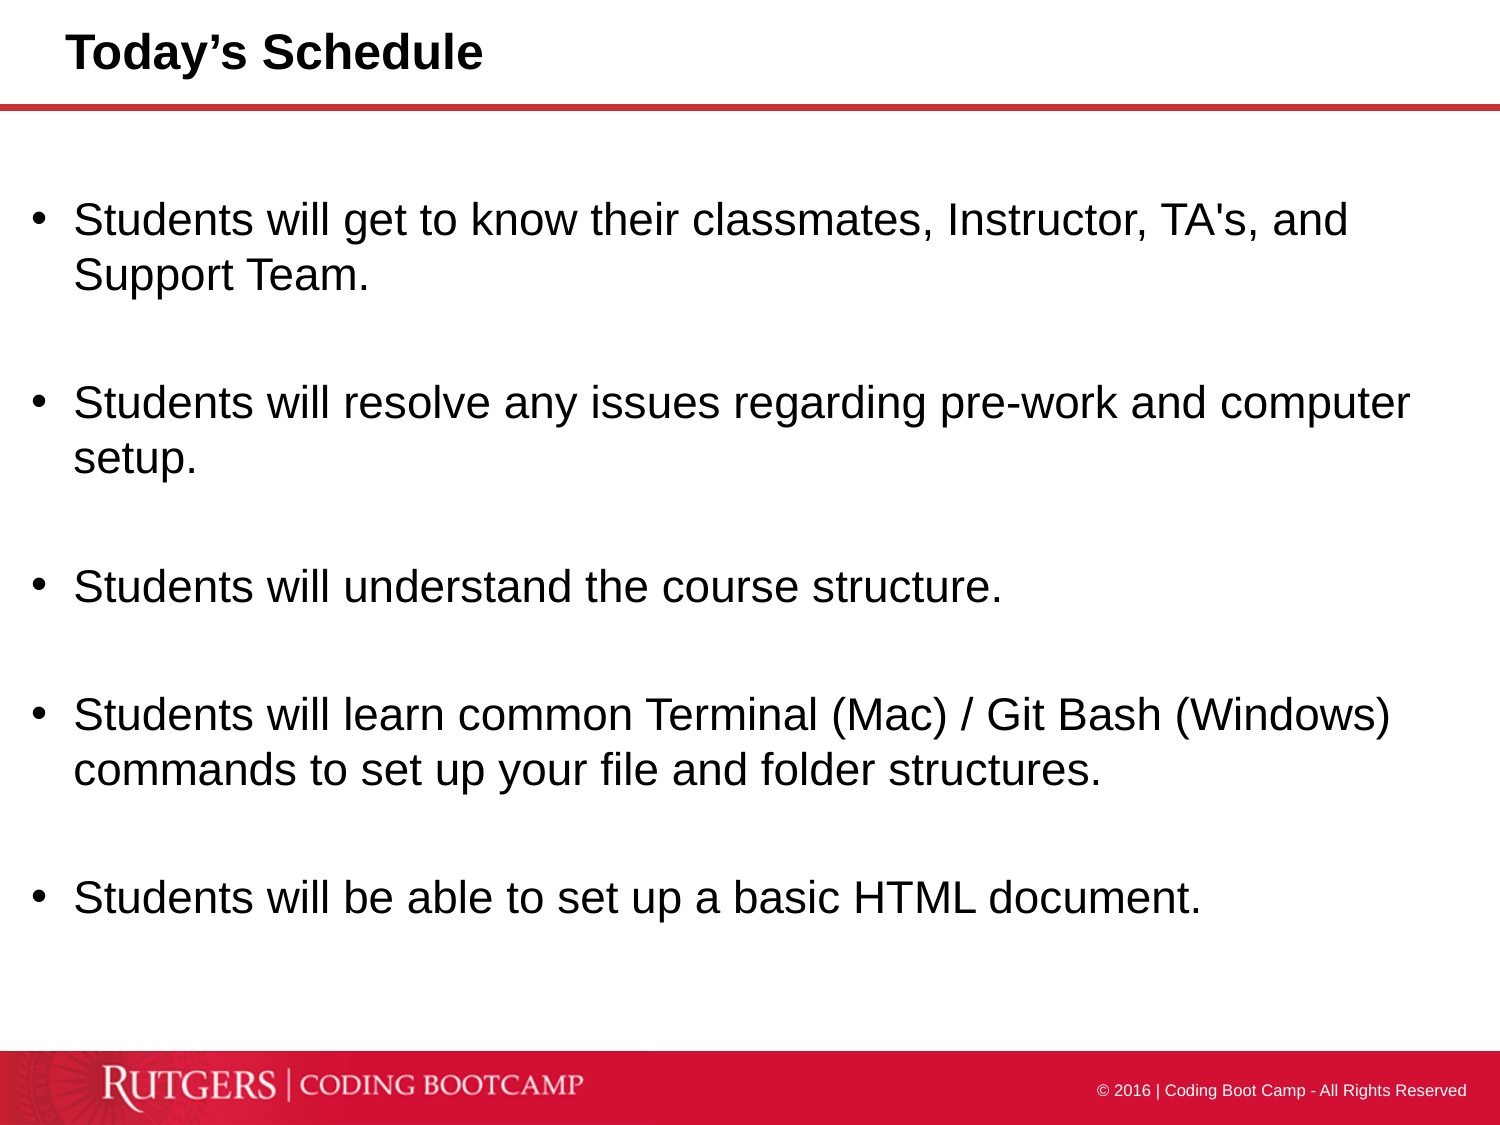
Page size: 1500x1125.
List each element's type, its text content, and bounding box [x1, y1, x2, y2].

picture [0, 1051, 650, 1125]
text_box Students will get to know their classmates, Instructor, TA's, and Support Team. Students will resolve any issues regarding pre-work and computer setup. Students will understand the course structure. Students will learn common Terminal (Mac) / Git Bash (Windows) commands to set up your file and folder structures. Students will be able to set up a basic HTML document. [16, 174, 1484, 913]
title Today’s Schedule [50, 0, 948, 108]
